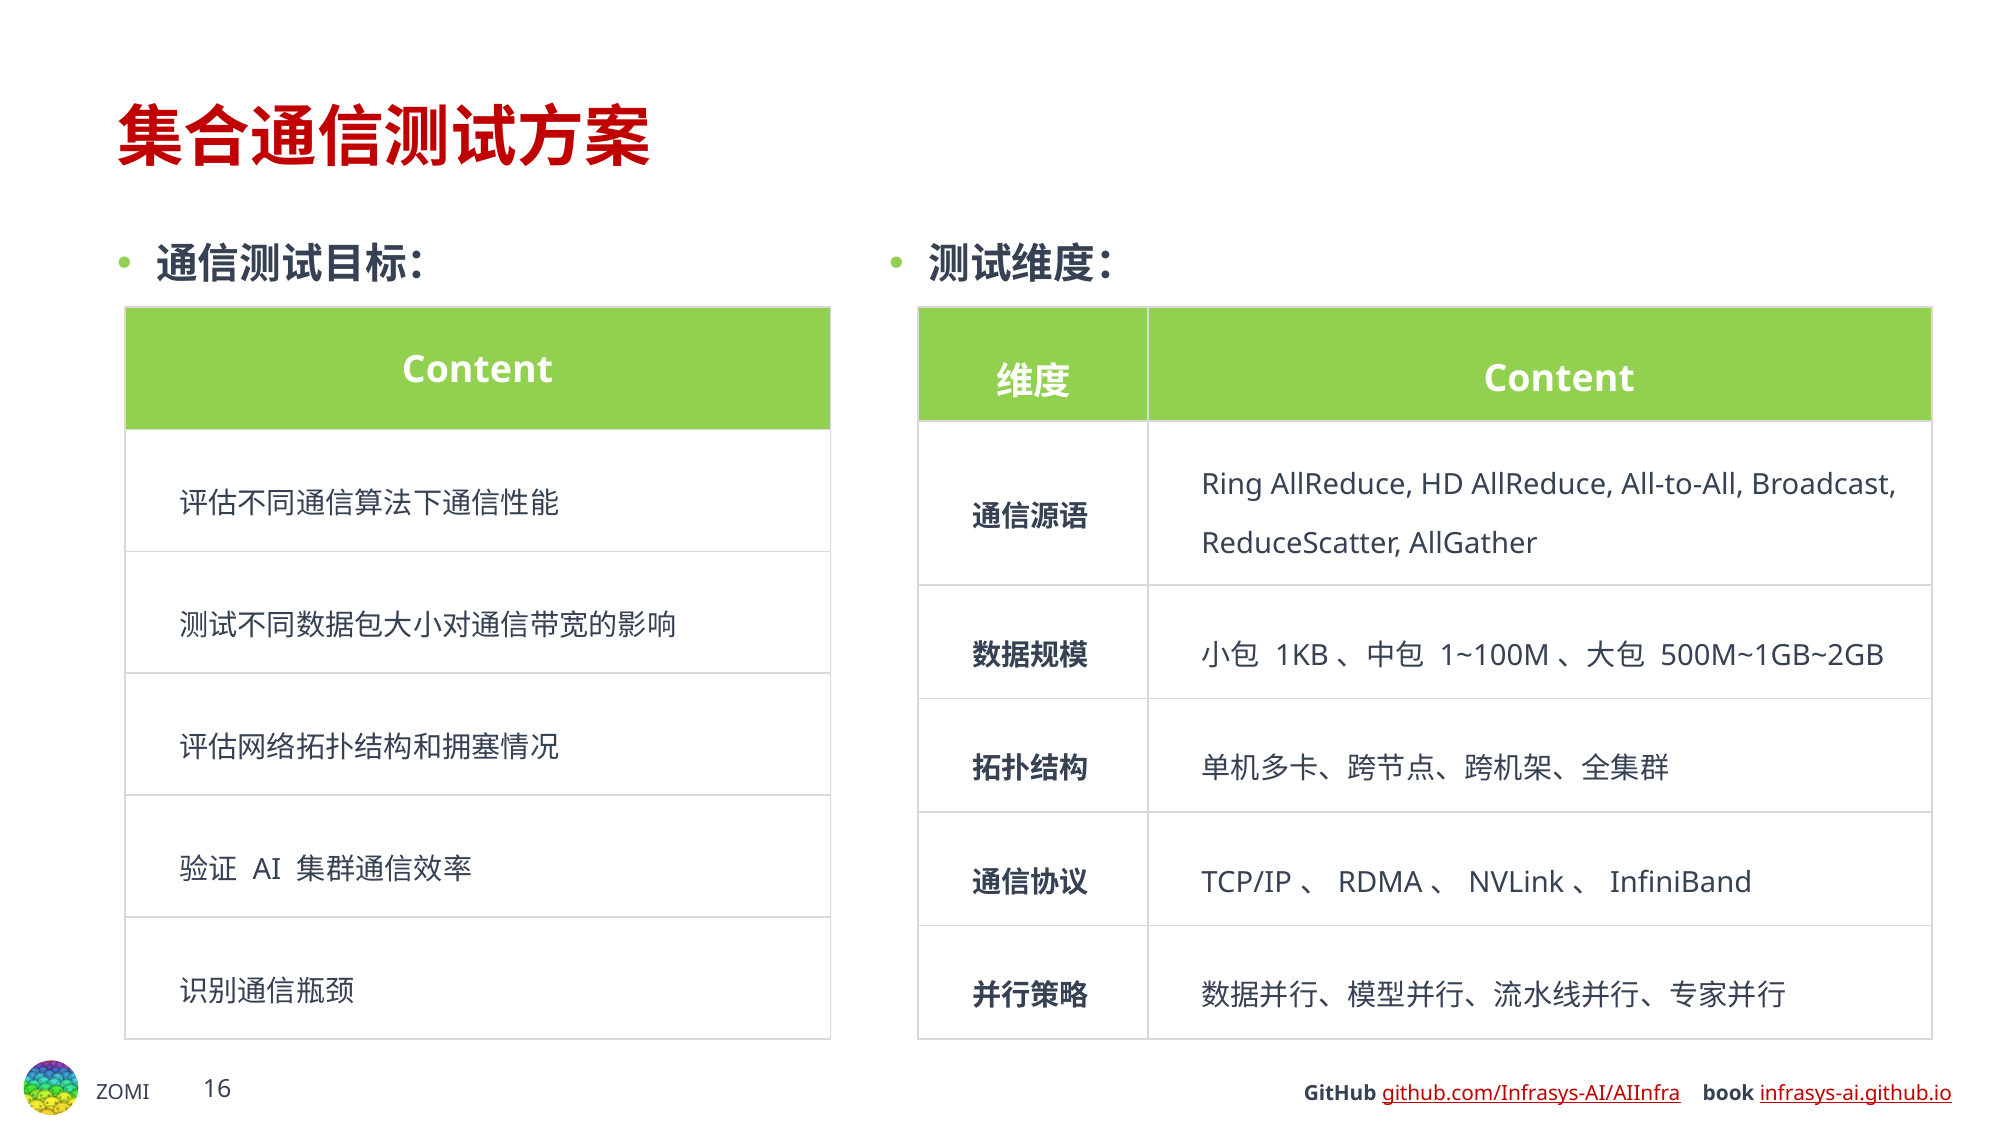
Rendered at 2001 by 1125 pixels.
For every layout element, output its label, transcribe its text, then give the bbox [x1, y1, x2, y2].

table_cell 数据规模 [919, 586, 1147, 698]
table_header 维度 [919, 308, 1147, 420]
list 通信测试目标： [102, 204, 874, 1044]
table_cell 验证 AI 集群通信效率 [126, 796, 830, 916]
table_cell 评估网络拓扑结构和拥塞情况 [126, 674, 830, 794]
table_cell 通信协议 [919, 813, 1147, 925]
table_cell 识别通信瓶颈 [126, 918, 830, 1038]
table_cell TCP/IP、RDMA、NVLink、InfiniBand [1149, 813, 1931, 925]
table_cell 拓扑结构 [919, 699, 1147, 811]
table_cell Ring AllReduce, HD AllReduce, All-to-All, Broadcast, ReduceScatter, AllGather [1149, 422, 1931, 584]
table_cell 小包 1KB、中包 1~100M、大包 500M~1GB~2GB [1149, 586, 1931, 698]
table_cell 单机多卡、跨节点、跨机架、全集群 [1149, 699, 1931, 811]
table_cell 测试不同数据包大小对通信带宽的影响 [126, 552, 830, 672]
table_cell 评估不同通信算法下通信性能 [126, 430, 830, 551]
list 测试维度： [874, 204, 1901, 1044]
table_cell 通信源语 [919, 422, 1147, 584]
table_header Content [126, 308, 830, 429]
table_cell 并行策略 [919, 926, 1147, 1038]
table_cell 数据并行、模型并行、流水线并行、专家并行 [1149, 926, 1931, 1038]
picture [23, 1060, 79, 1115]
title 集合通信测试方案 [102, 85, 1901, 183]
table_header Content [1149, 308, 1931, 420]
